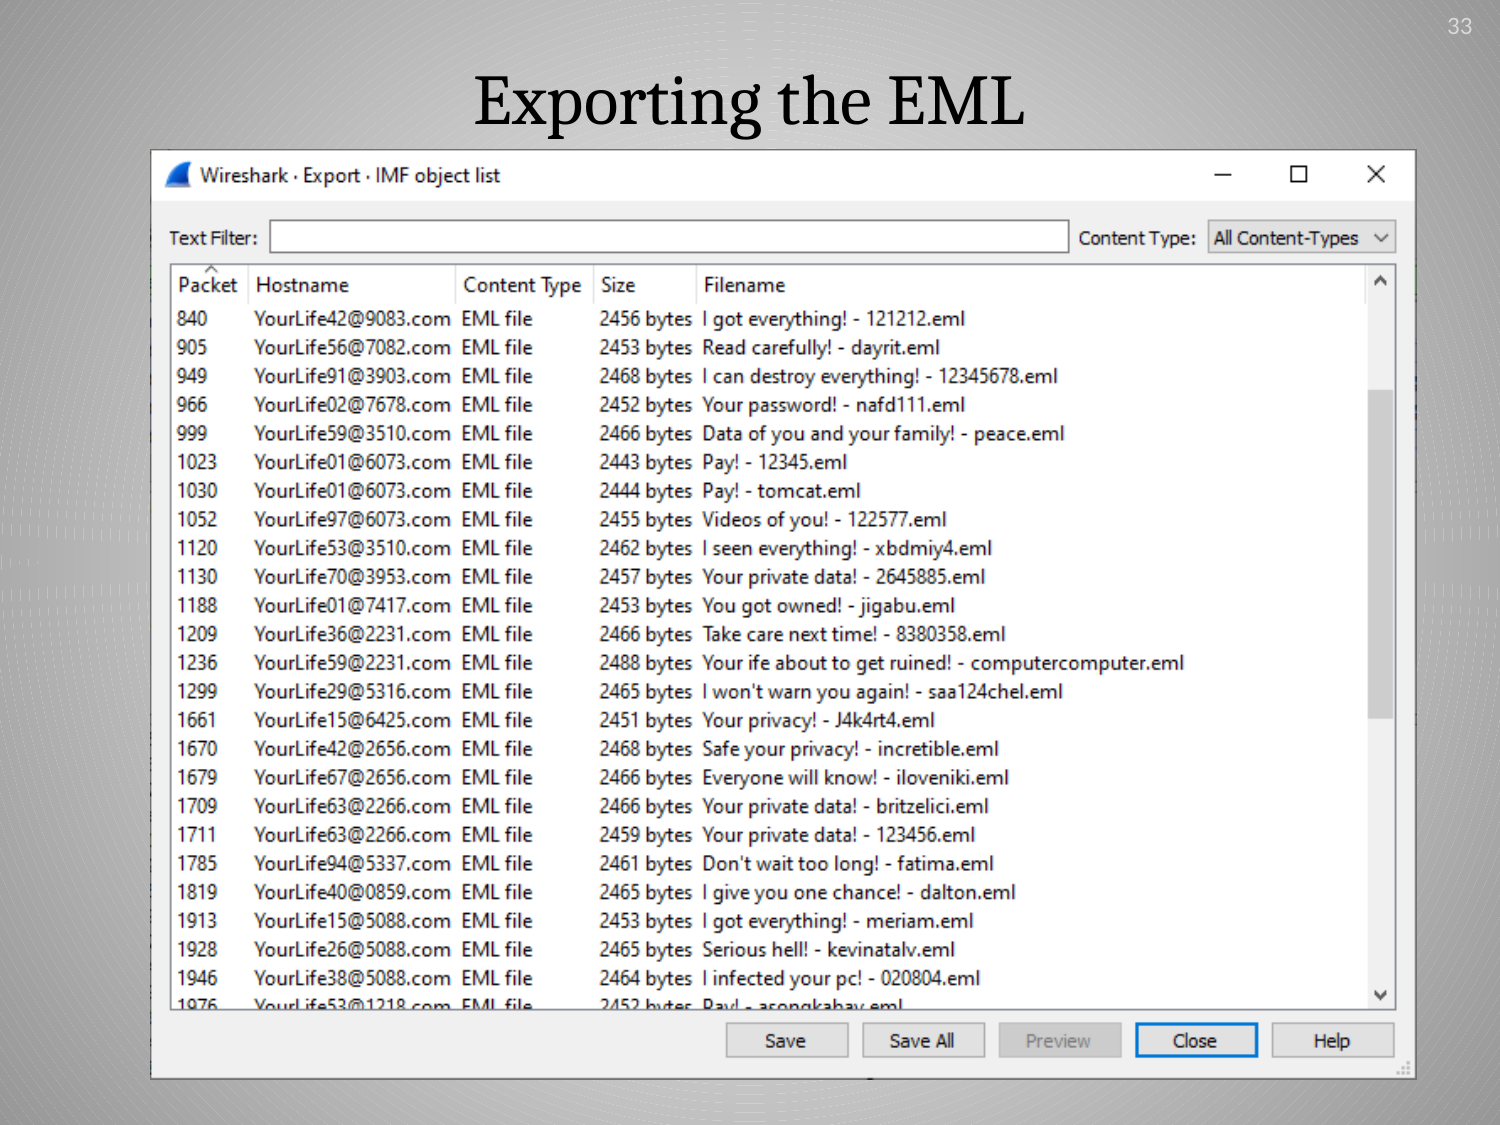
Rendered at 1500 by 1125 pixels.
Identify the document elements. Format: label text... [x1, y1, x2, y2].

slide_number 33 [1287, 5, 1488, 44]
picture [149, 149, 1418, 1081]
title Exporting the EML [75, 45, 1425, 233]
